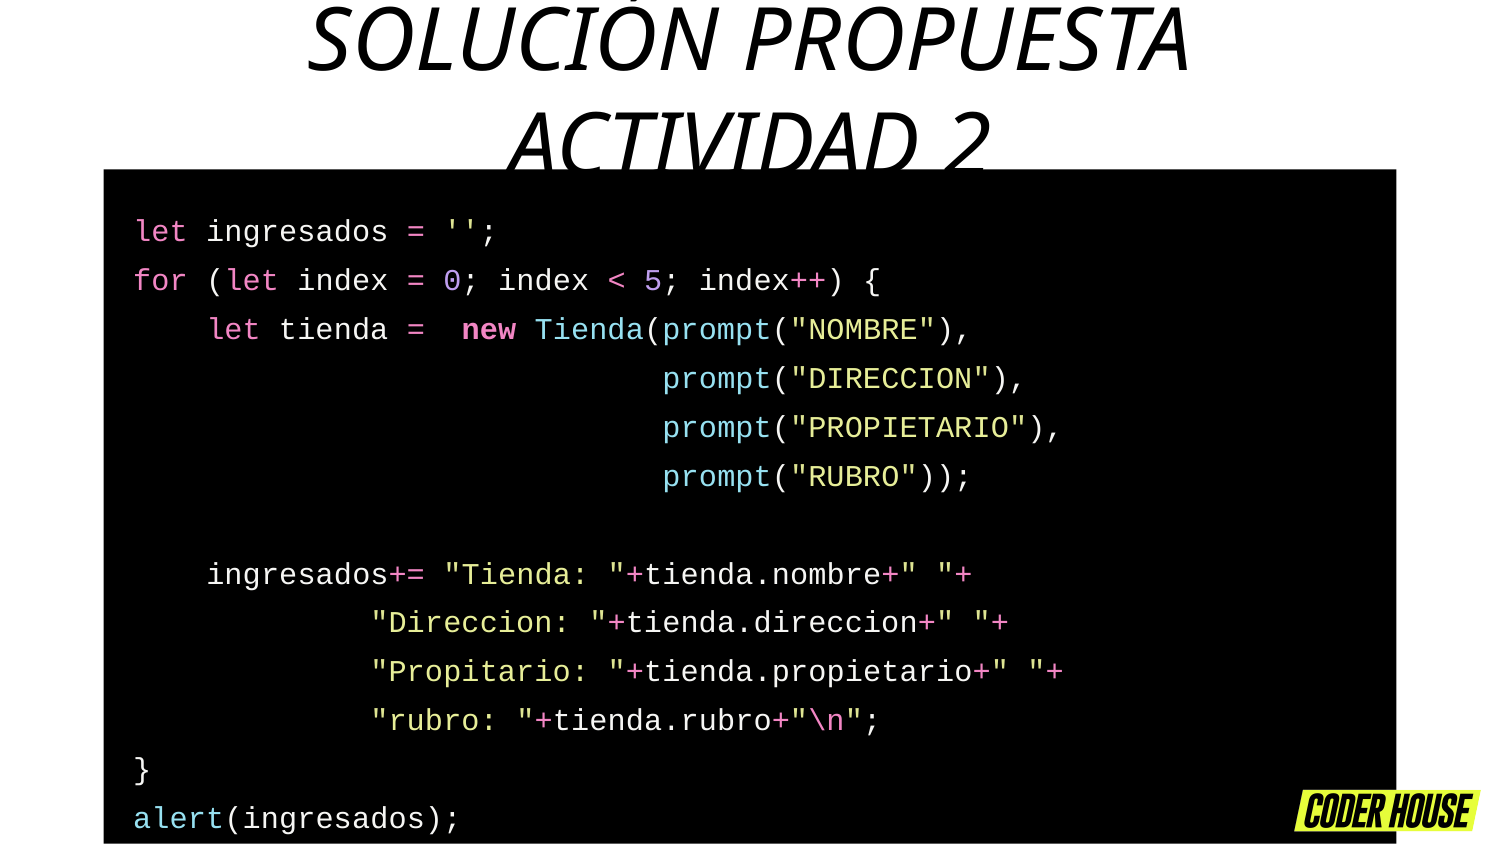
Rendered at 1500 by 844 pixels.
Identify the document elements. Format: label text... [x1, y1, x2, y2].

text_box let ingresados = ''; for (let index = 0; index < 5; index++) { let tienda = new Tienda(prompt("NOMBRE"), prompt("DIRECCION"), prompt("PROPIETARIO"), prompt("RUBRO")); ingresados+= "Tienda: "+tienda.nombre+" "+ "Direccion: "+tienda.direccion+" "+ "Propitario: "+tienda.propietario+" "+ "rubro: "+tienda.rubro+"\n"; } alert(ingresados); [103, 169, 1397, 844]
picture [1289, 783, 1486, 838]
text_box SOLUCIÓN PROPUESTA ACTIVIDAD 2 [109, 7, 1391, 169]
